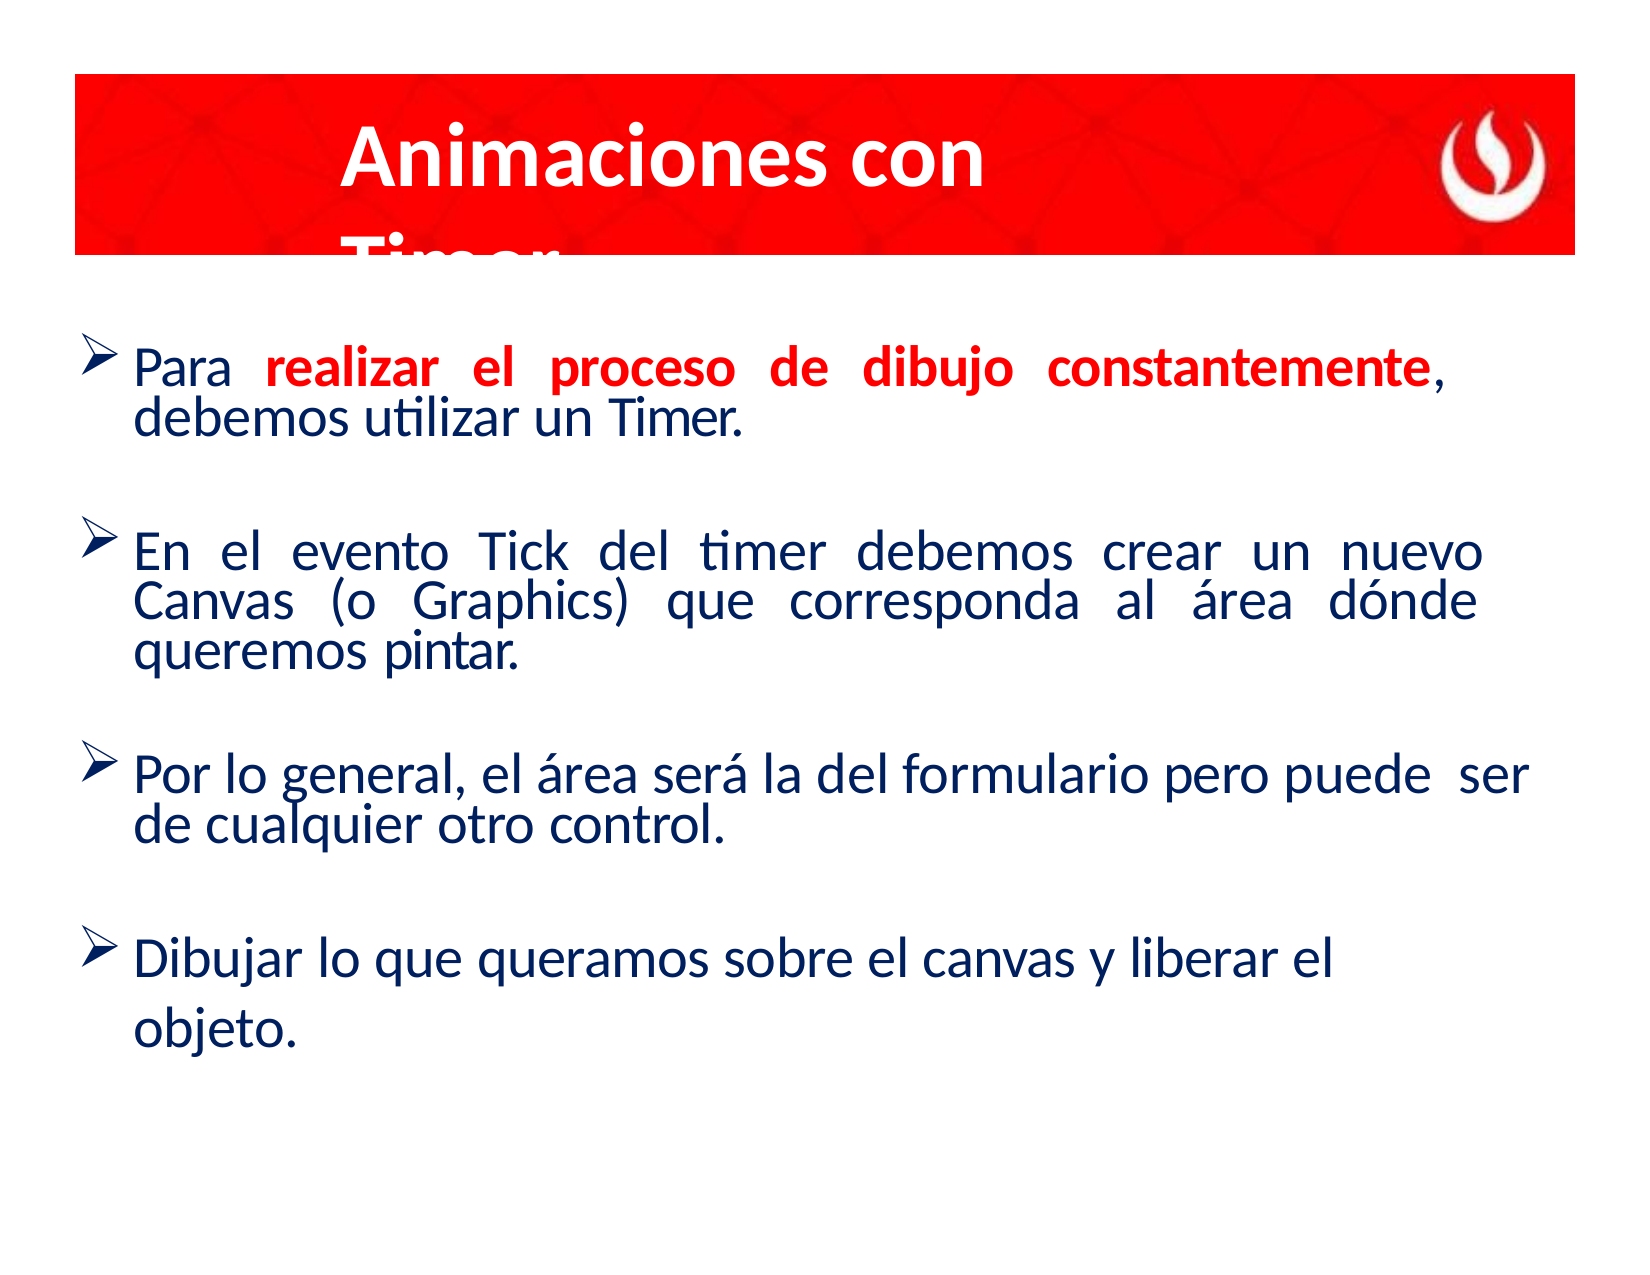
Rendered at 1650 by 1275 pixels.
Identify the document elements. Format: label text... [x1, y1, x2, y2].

text_box Para realizar el proceso de dibujo constantemente, debemos utilizar un Timer. En el evento Tick del timer debemos crear un nuevo Canvas (o Graphics) que corresponda al área dónde queremos pintar. Por lo general, el área será la del formulario pero puede ser de cualquier otro control. Dibujar lo que queramos sobre el canvas y liberar el objeto. [75, 324, 1600, 1059]
title Animaciones con Timer [338, 92, 1228, 315]
picture [75, 74, 1575, 255]
